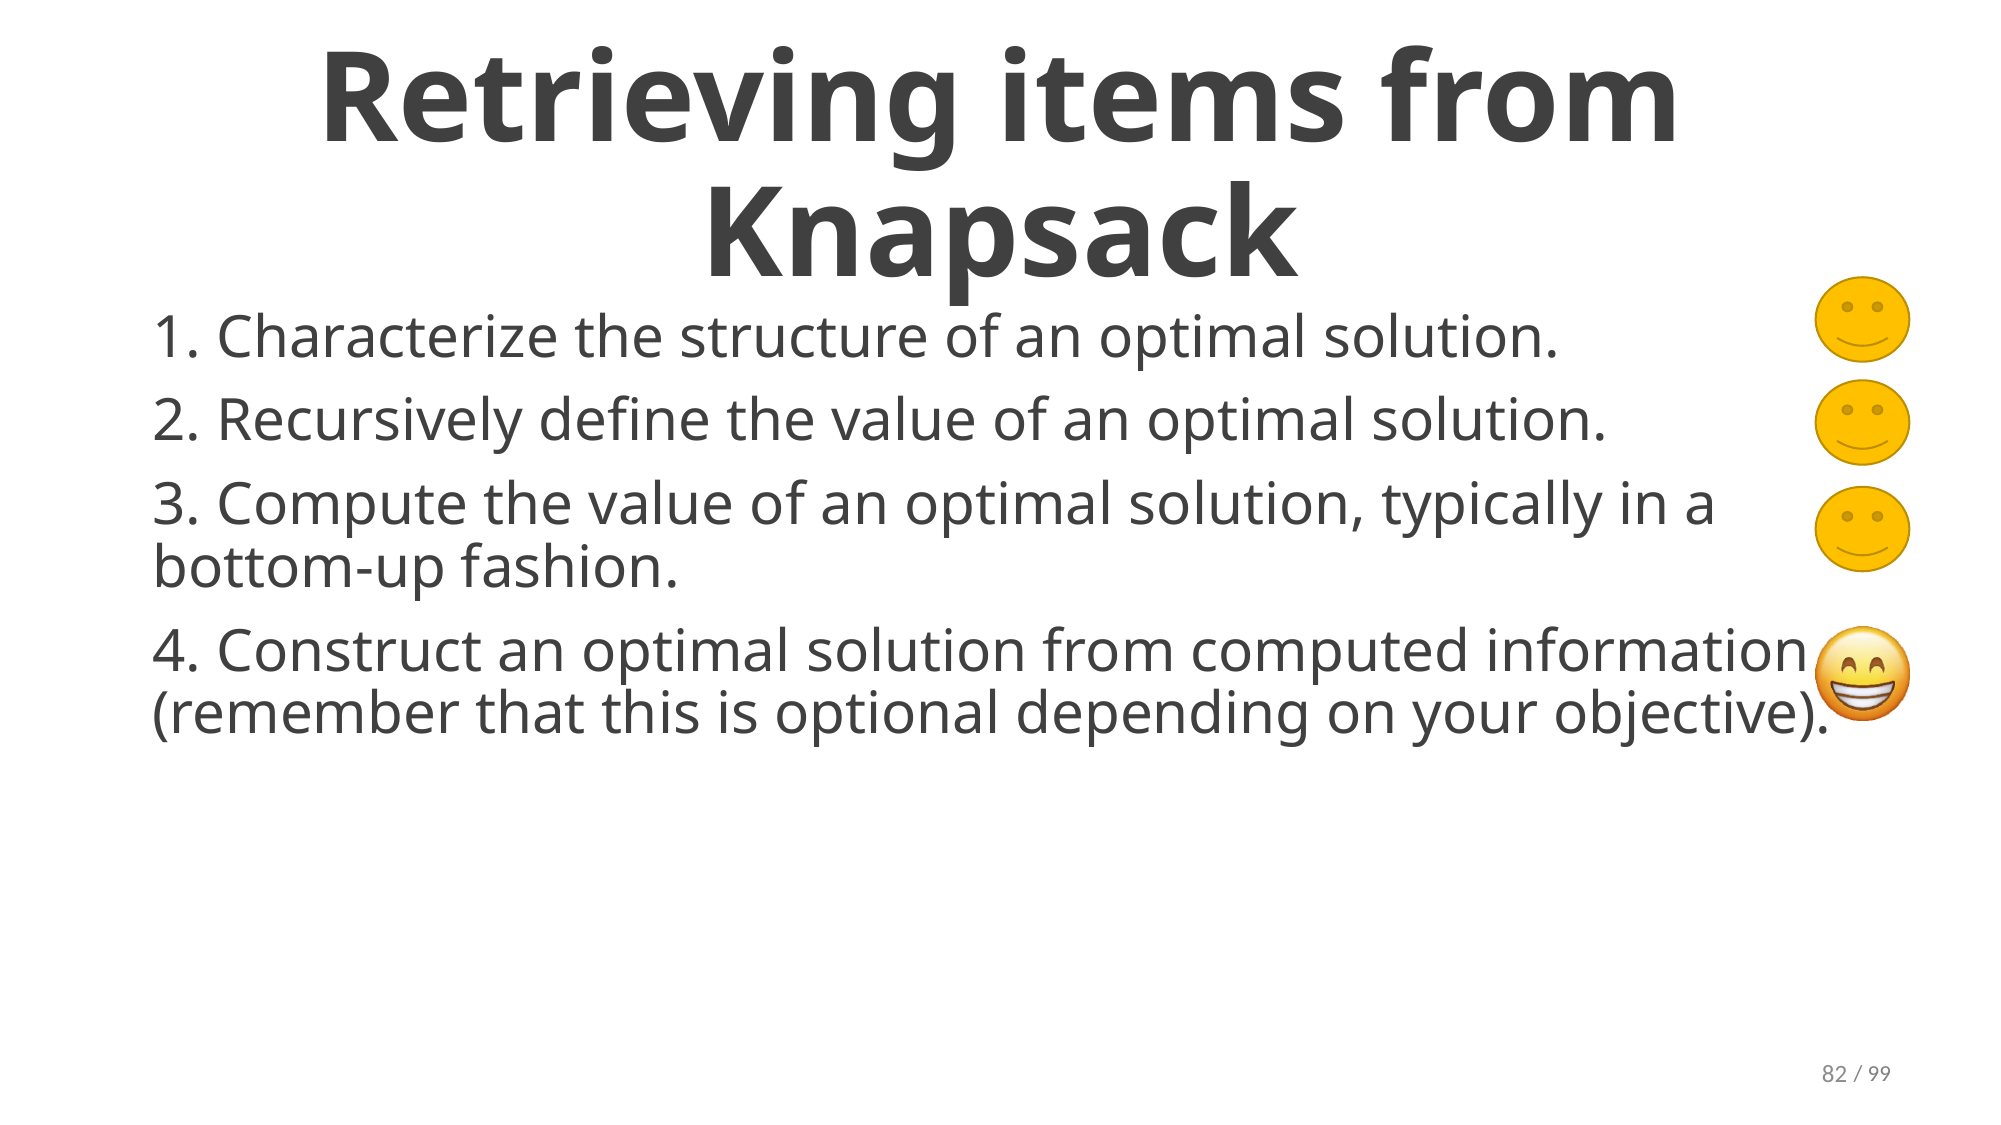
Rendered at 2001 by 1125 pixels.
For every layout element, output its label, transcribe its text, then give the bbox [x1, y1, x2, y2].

text_box [1814, 276, 1911, 363]
text_box [1814, 379, 1911, 466]
slide_number 82 [1412, 1042, 1863, 1103]
text_box [1814, 485, 1911, 573]
picture [1815, 626, 1910, 721]
title Retrieving items from Knapsack [131, 54, 1869, 284]
list 1. Characterize the structure of an optimal solution. 2. Recursively define the value of an optimal solution. 3. Compute the value of an optimal solution, typically in a bottom-up fashion. 4. Construct an optimal solution from computed information (remember that this is optional depending on your objective). [131, 293, 1869, 1019]
